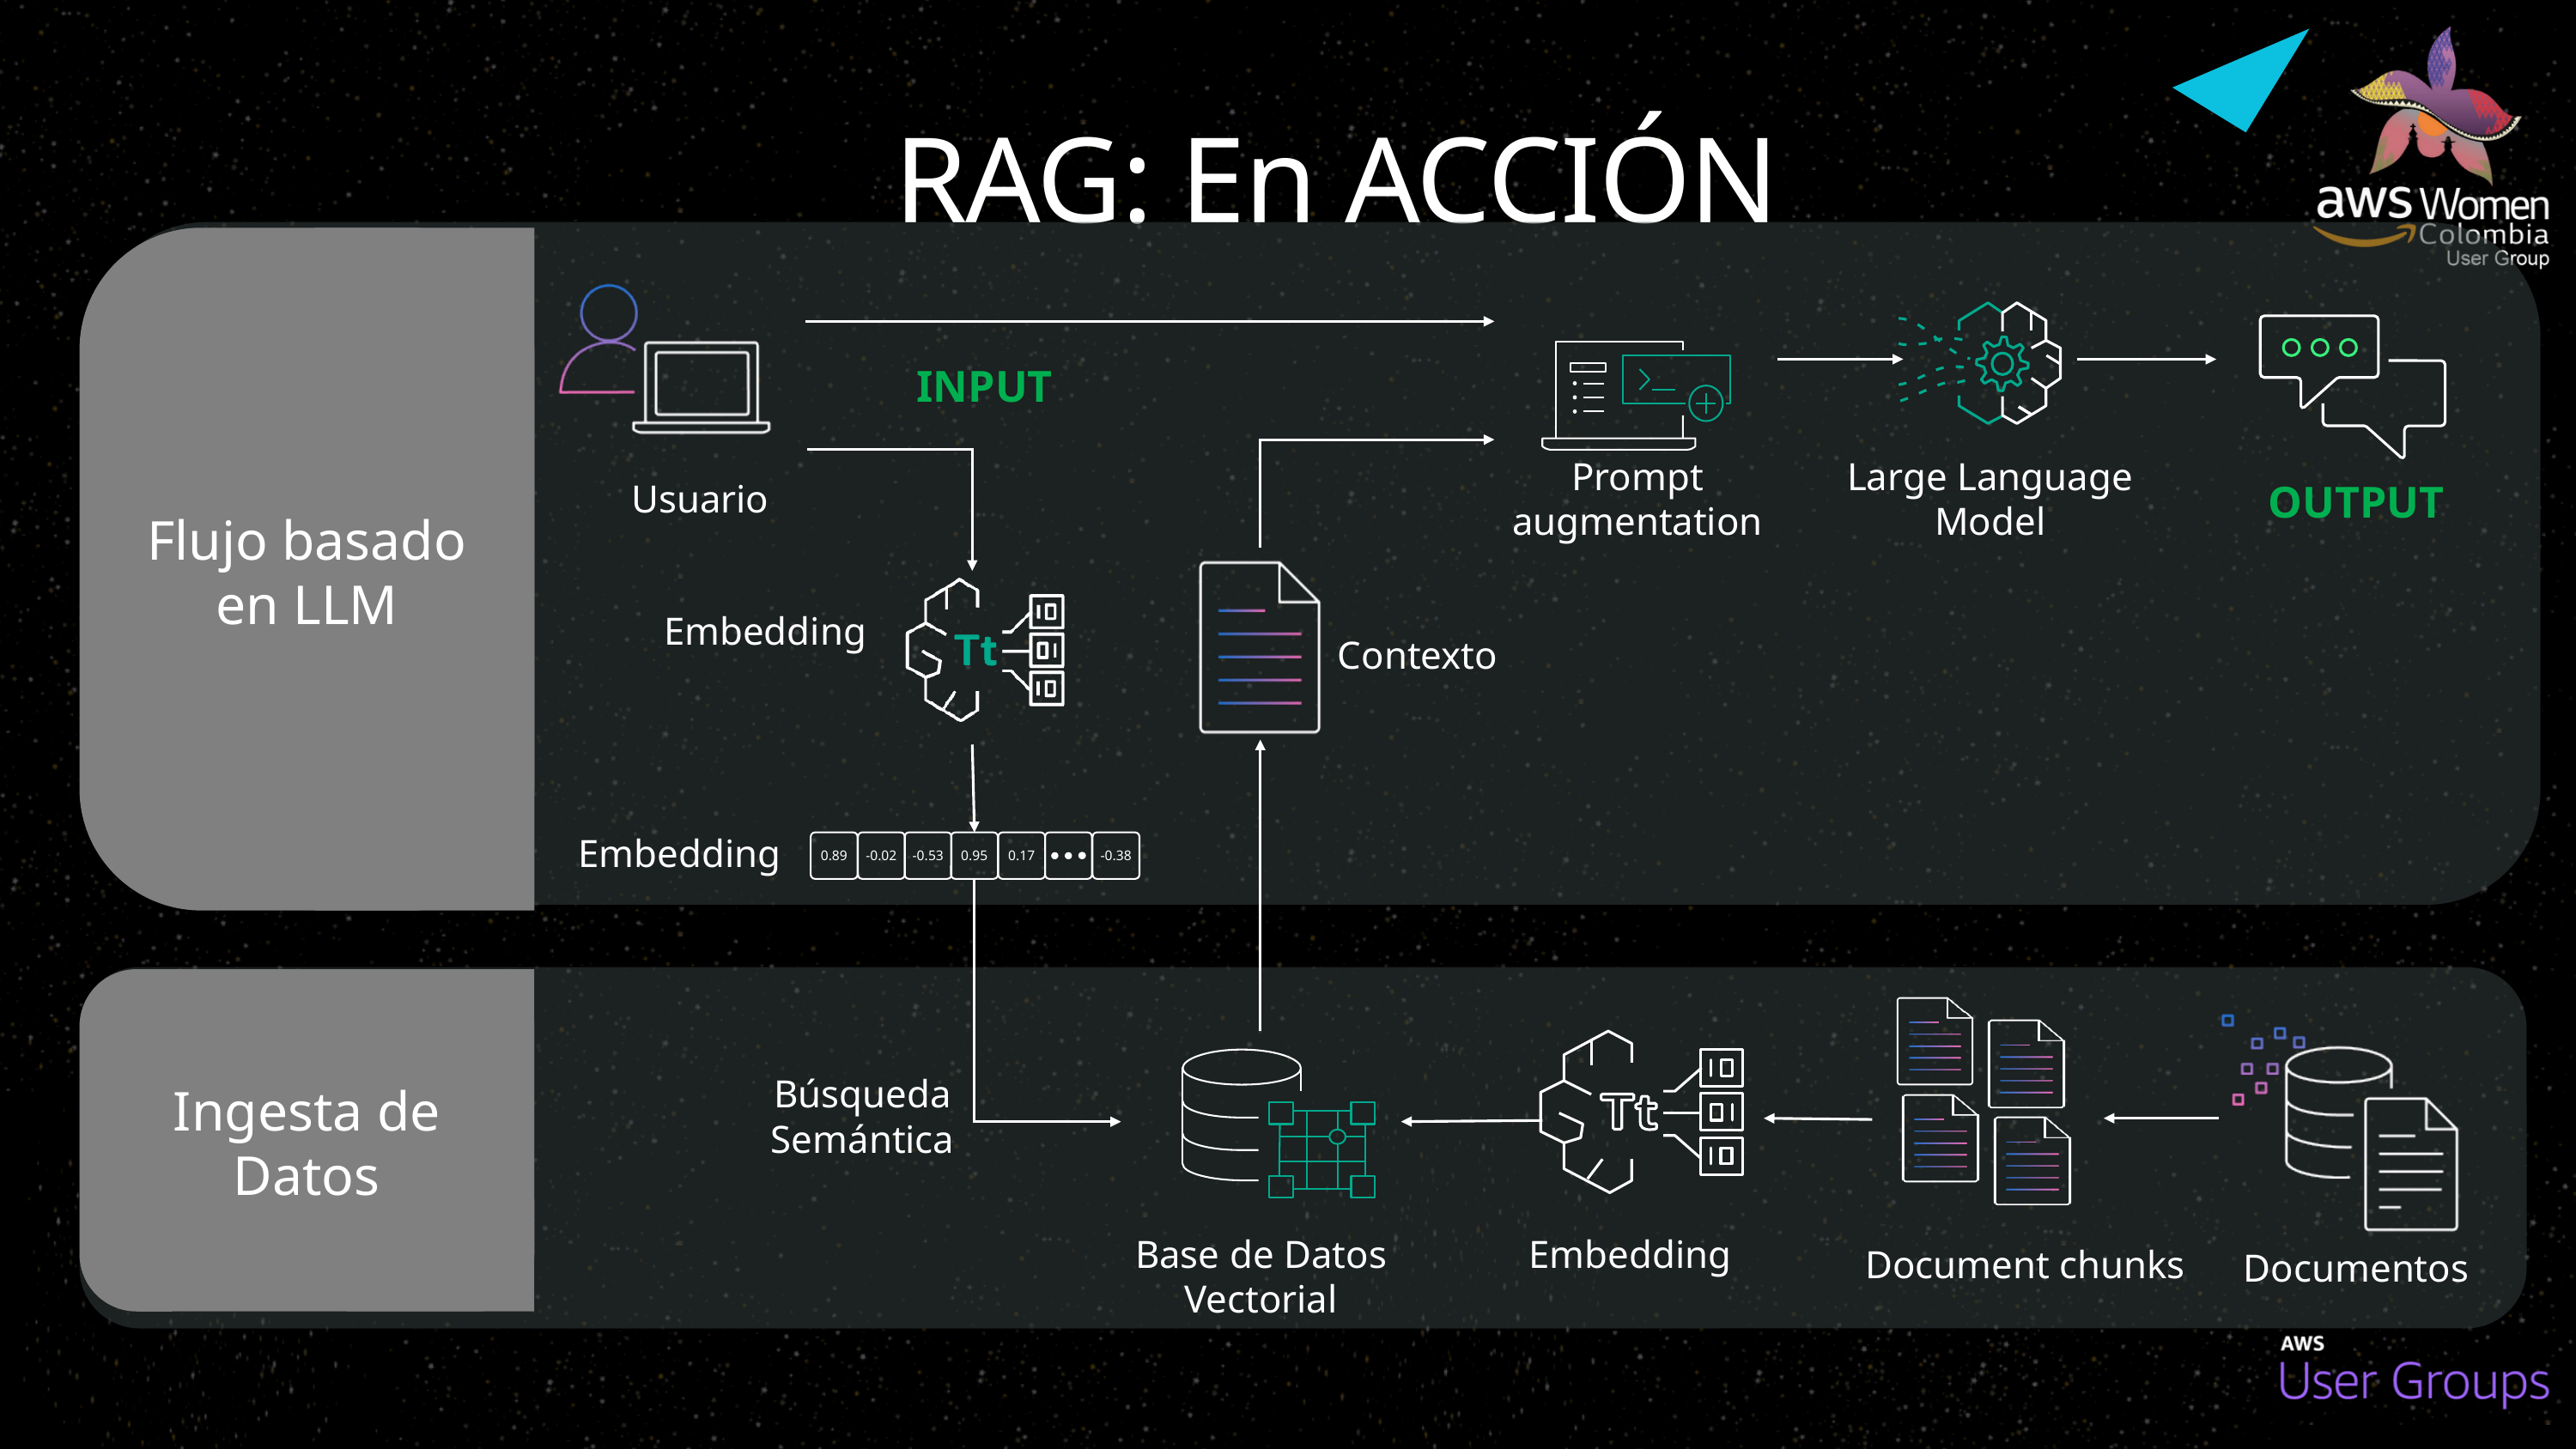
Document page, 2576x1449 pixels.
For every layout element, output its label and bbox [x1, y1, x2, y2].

text_box [2257, 313, 2448, 460]
picture [525, 219, 805, 500]
picture [905, 578, 1065, 722]
text_box [1542, 342, 1730, 451]
text_box [807, 449, 973, 571]
text_box [1868, 968, 2101, 1233]
text_box [1899, 302, 2061, 424]
text_box [0, 0, 2576, 1449]
text_box [1540, 1031, 1743, 1193]
picture [2200, 985, 2481, 1266]
text_box [926, 926, 1170, 1074]
picture [1120, 547, 1400, 755]
text_box [811, 832, 1140, 879]
text_box [2179, 15, 2302, 101]
text_box [1182, 1049, 1376, 1197]
text_box [1323, 376, 1431, 611]
